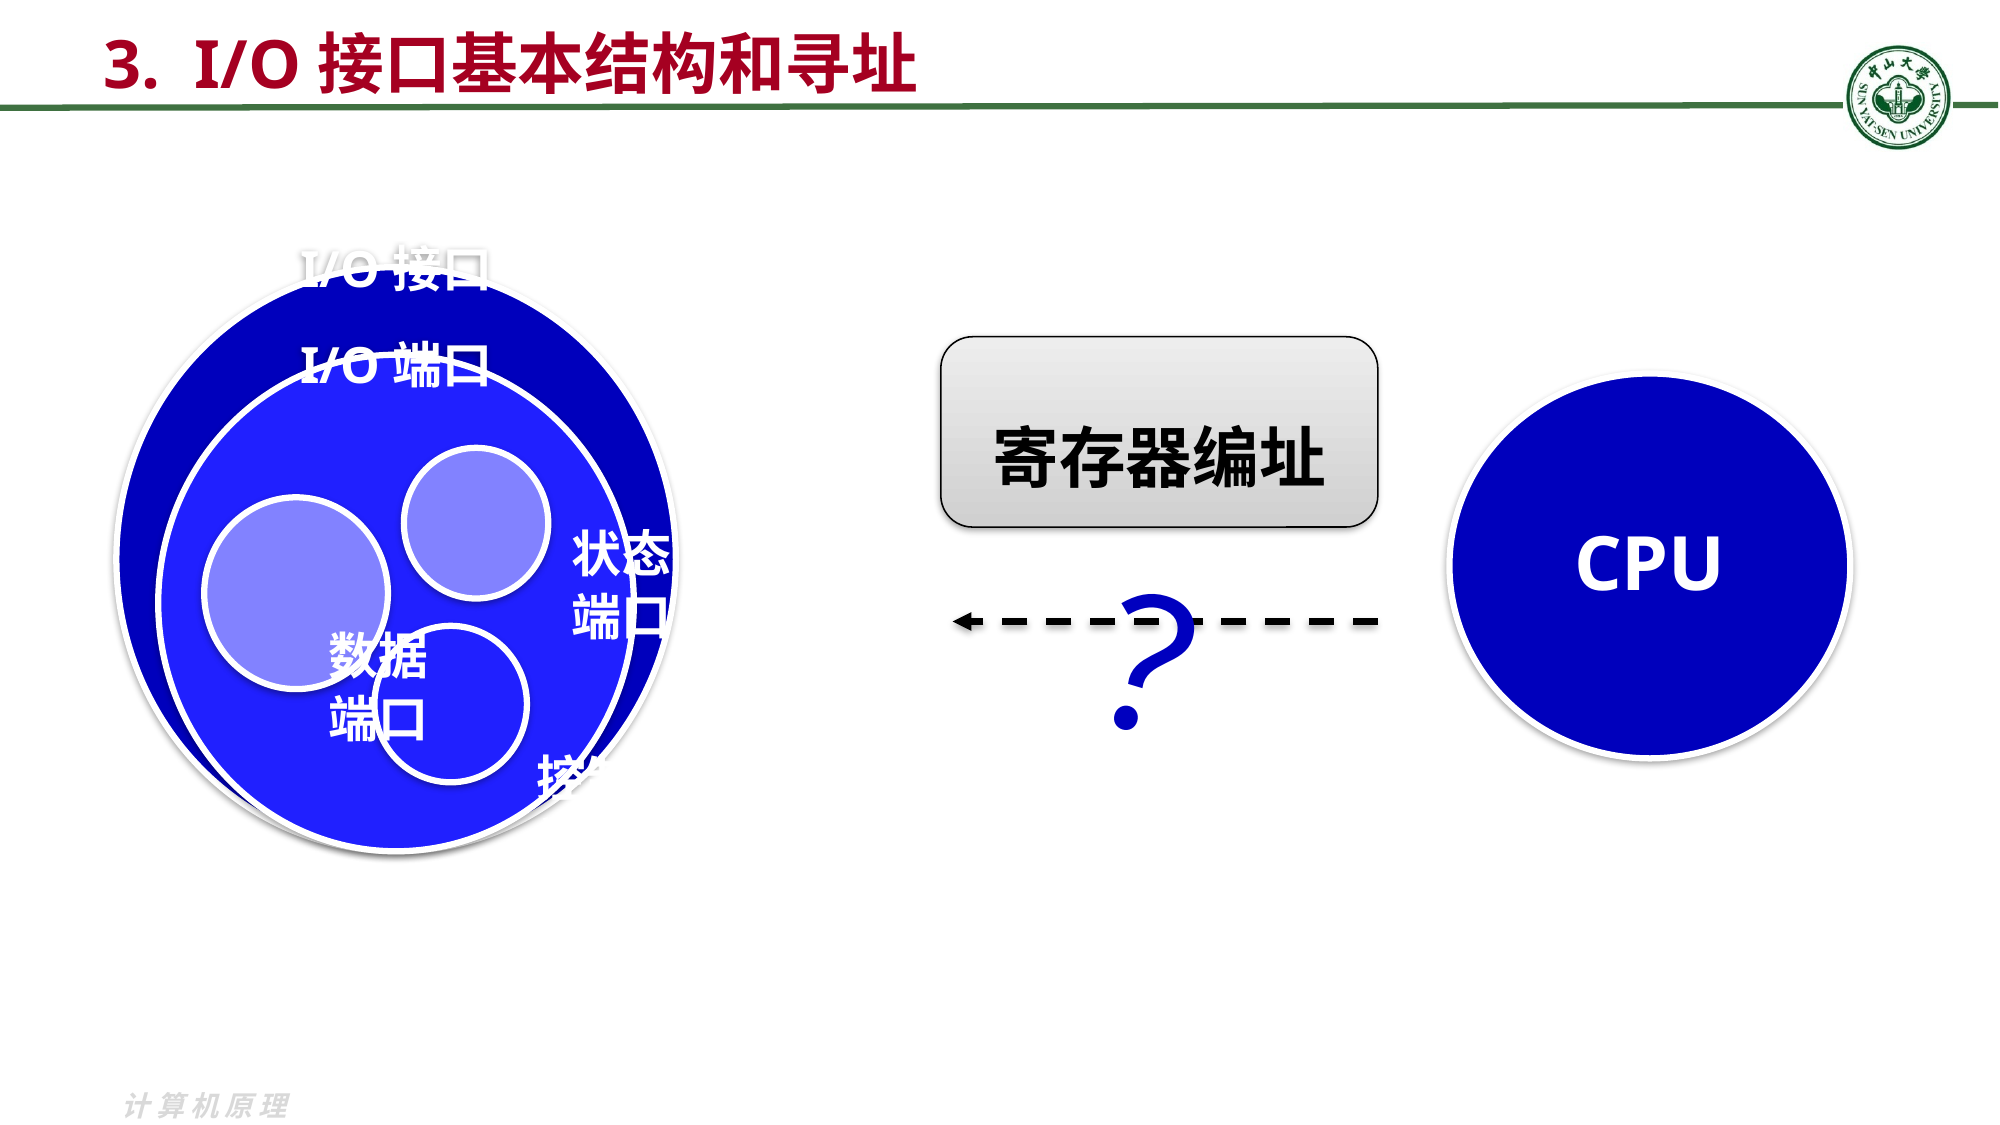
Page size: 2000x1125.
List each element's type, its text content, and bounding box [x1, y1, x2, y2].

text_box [0, 266, 1030, 988]
title 3. I/O接口基本结构和寻址 [88, 13, 1833, 110]
picture [1843, 42, 1953, 152]
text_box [540, 157, 1875, 1047]
